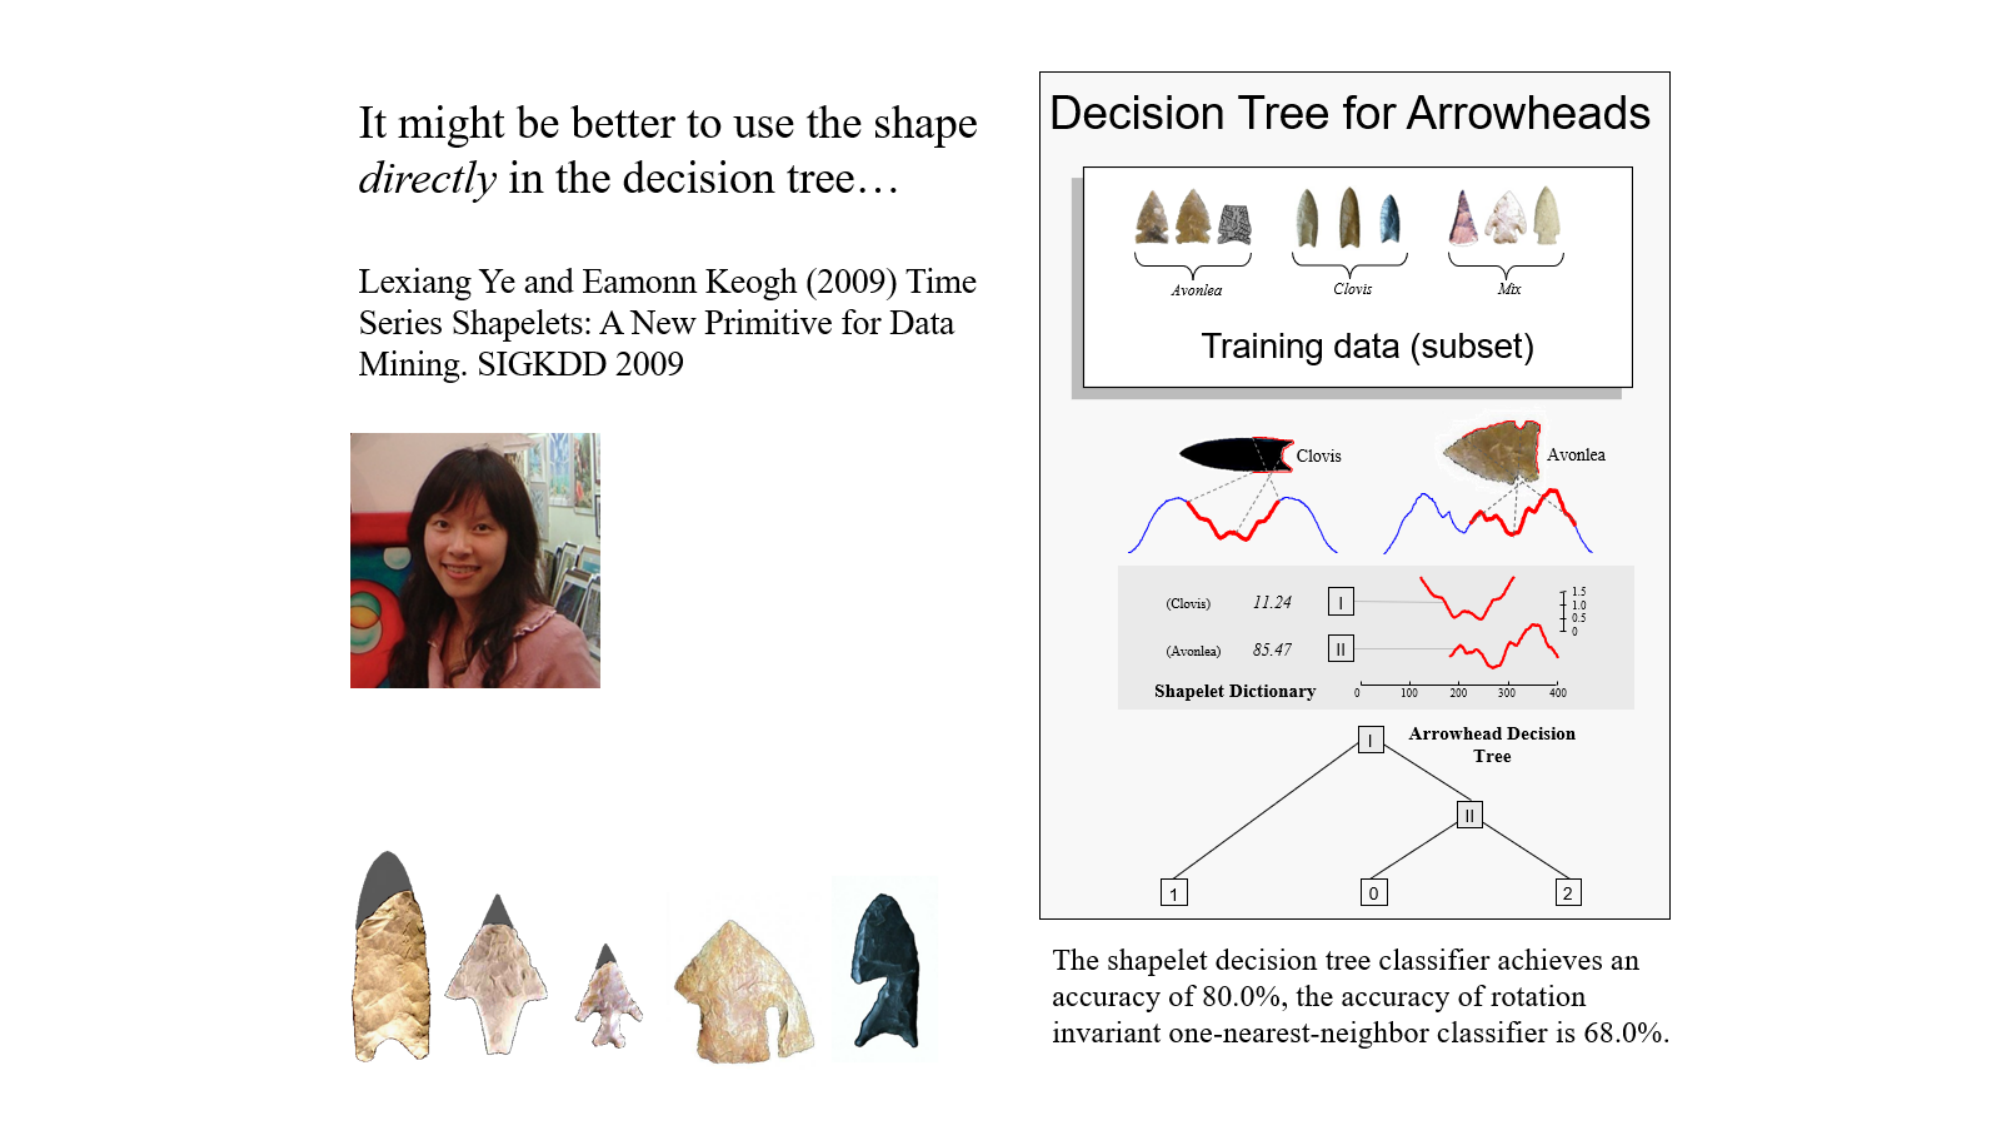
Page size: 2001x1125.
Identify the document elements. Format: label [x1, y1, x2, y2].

picture [318, 54, 1682, 1071]
